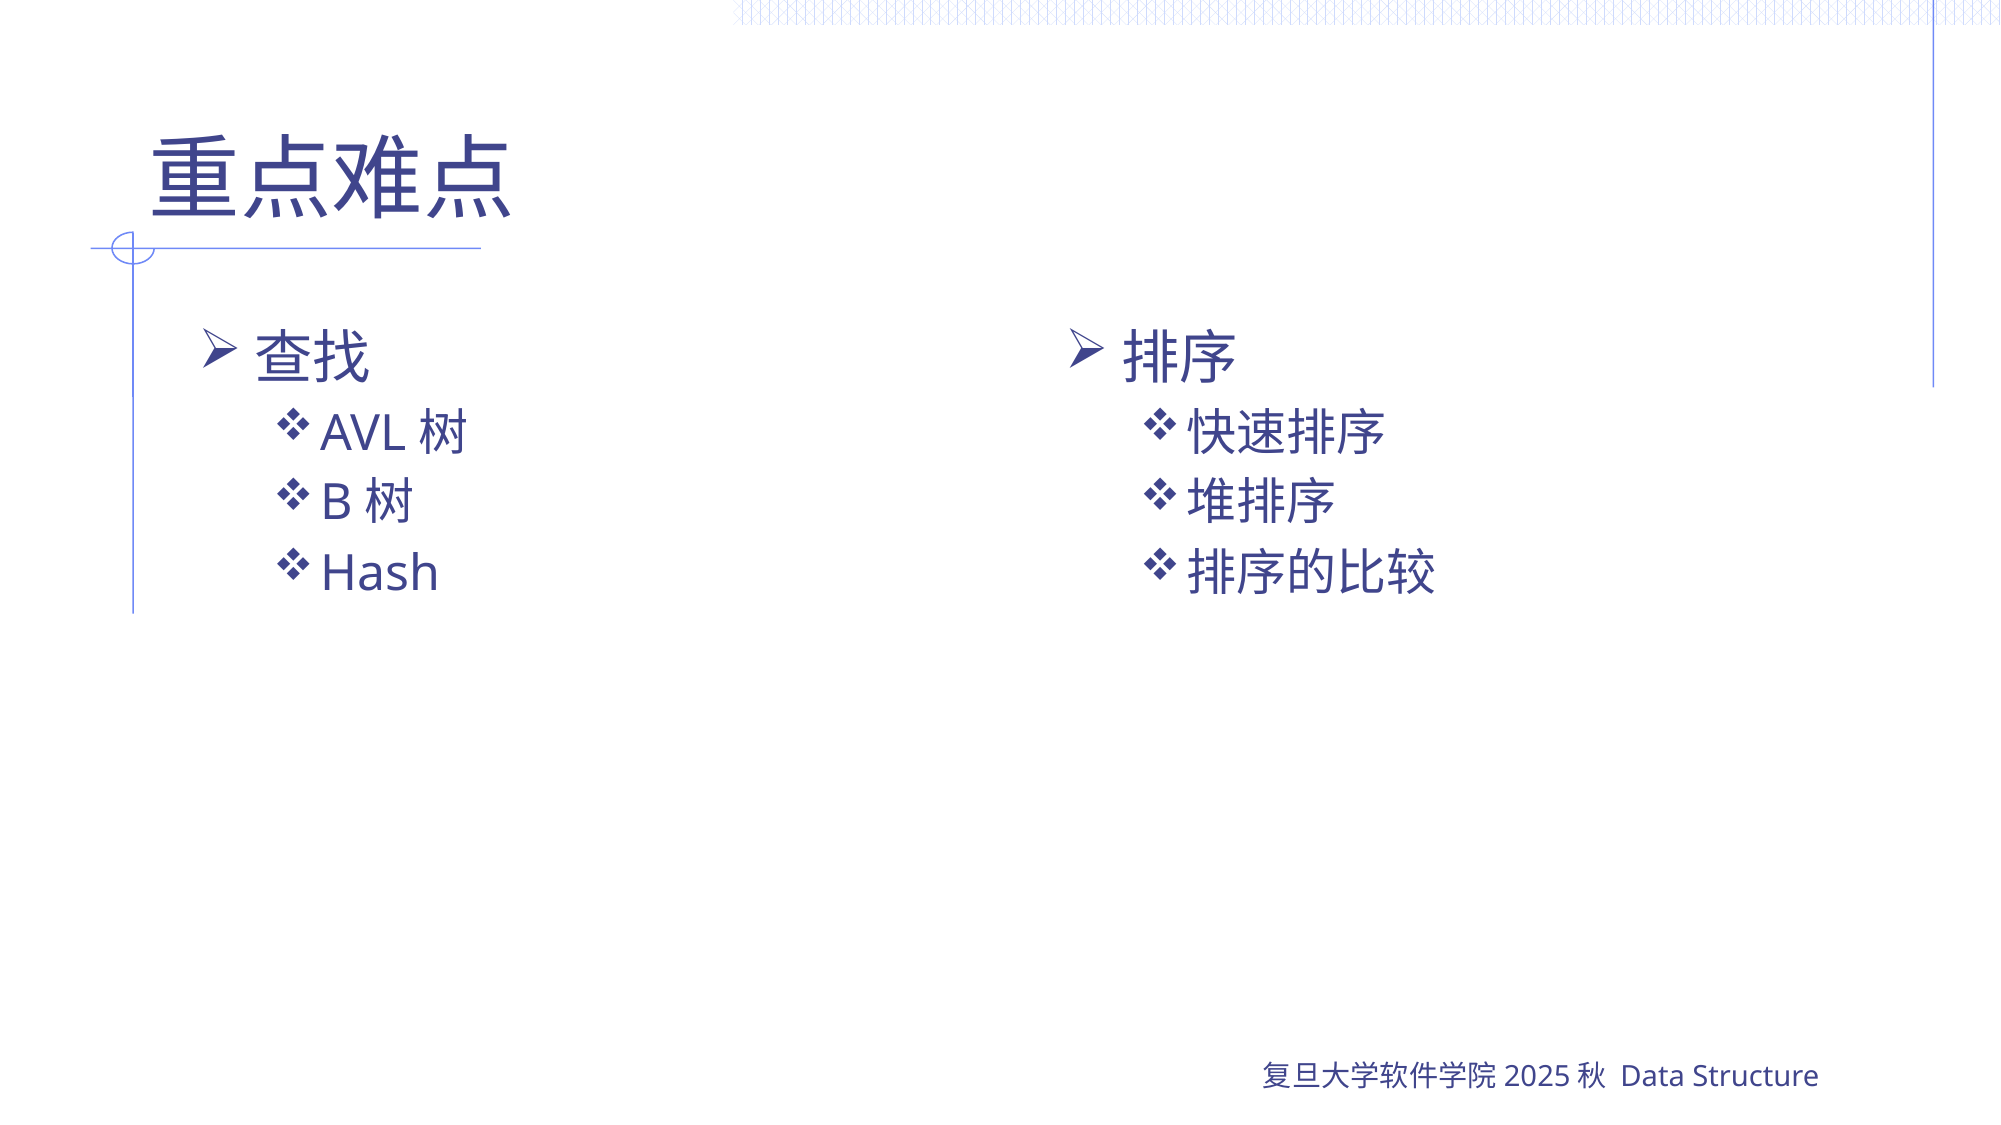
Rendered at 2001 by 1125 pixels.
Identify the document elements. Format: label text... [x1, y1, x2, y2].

title 重点难点 [133, 50, 1834, 238]
list 查找 AVL树 B树 Hash [183, 312, 1017, 988]
list 排序 快速排序 堆排序 排序的比较 [1050, 312, 1884, 988]
